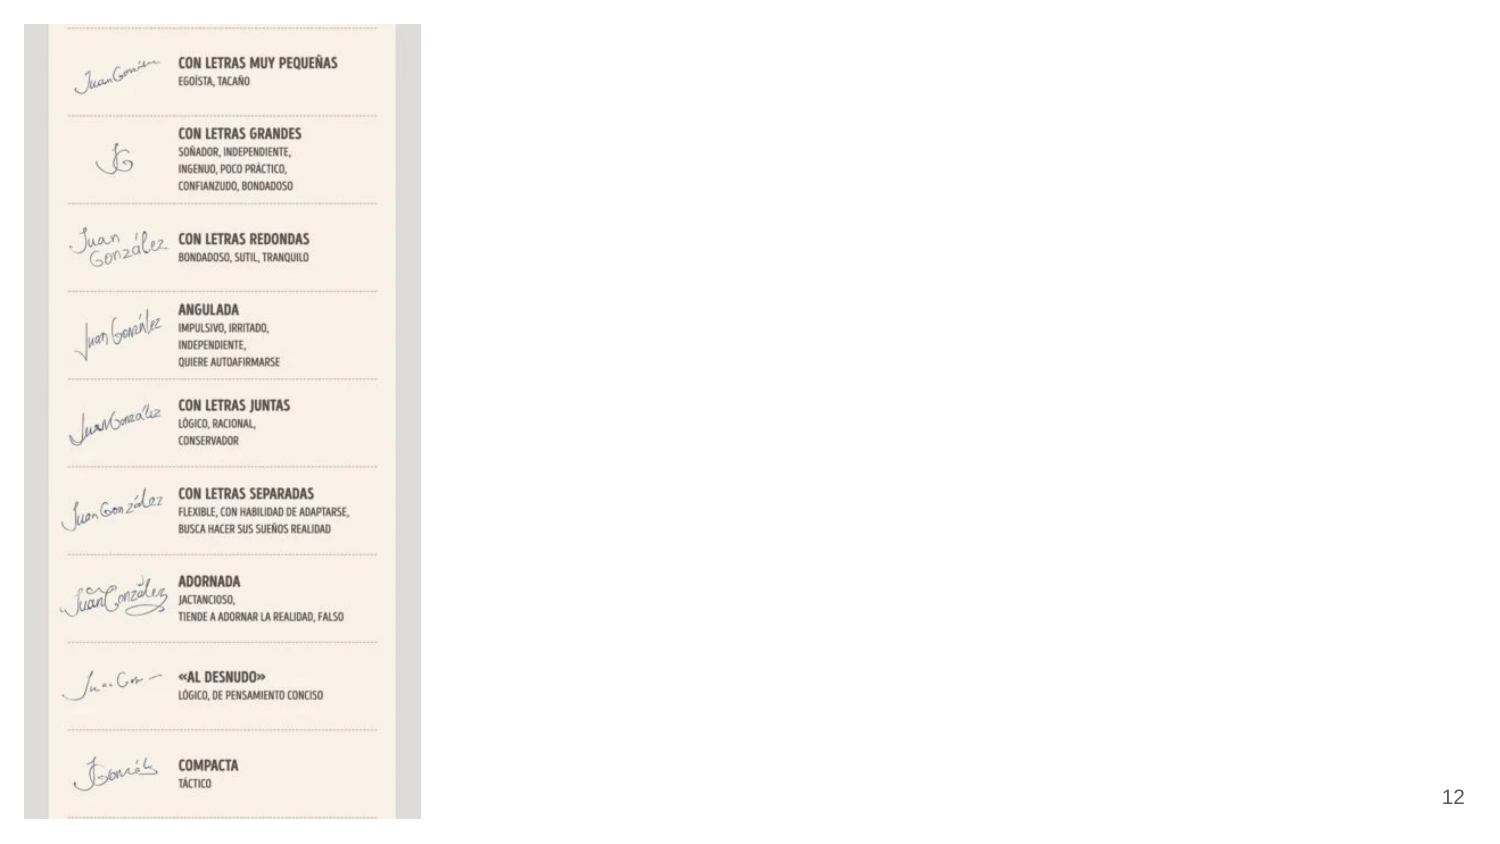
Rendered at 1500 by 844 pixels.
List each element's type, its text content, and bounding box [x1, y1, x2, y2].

slide_number ‹#› [1389, 764, 1480, 830]
picture [24, 24, 421, 819]
